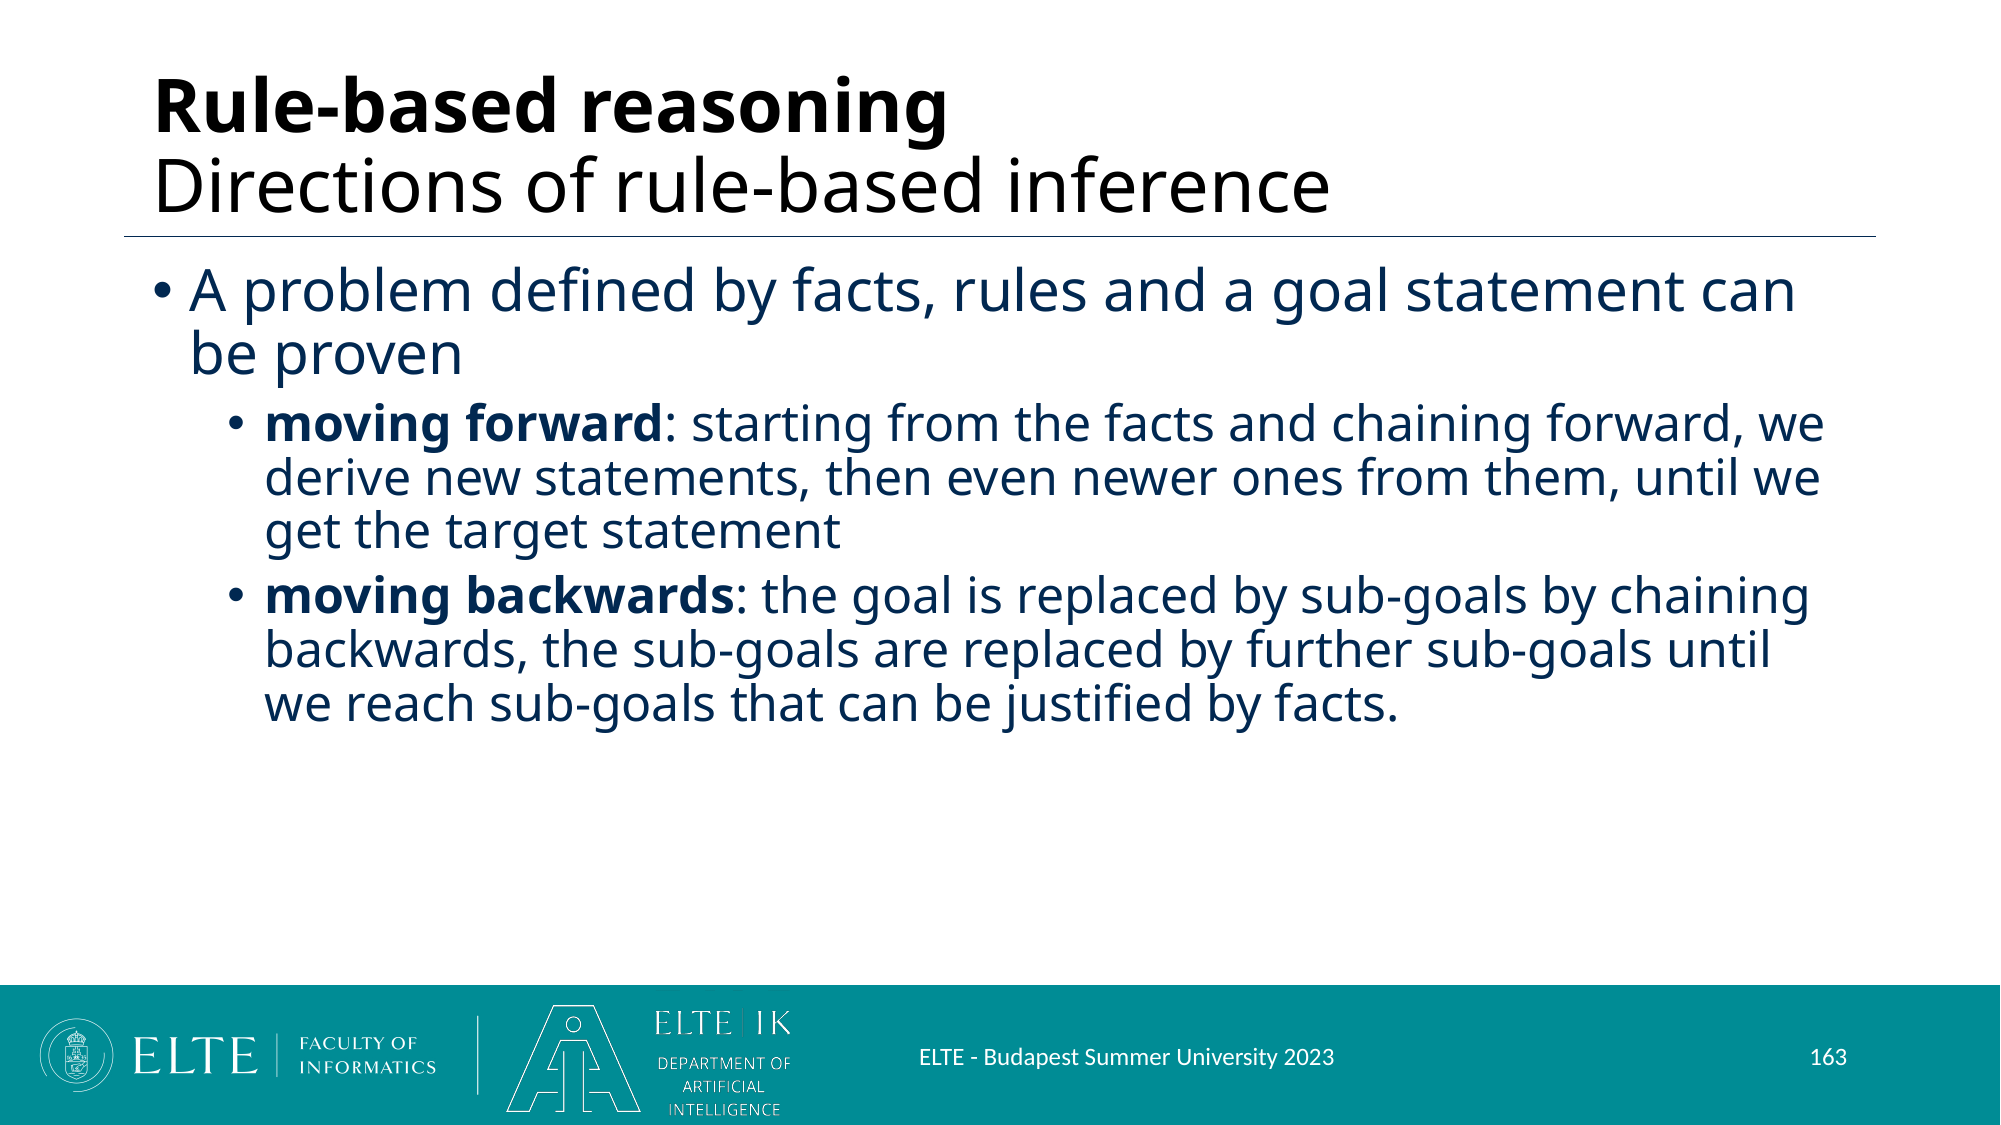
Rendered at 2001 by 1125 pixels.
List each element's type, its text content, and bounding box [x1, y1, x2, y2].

footer ELTE - Budapest Summer University 2023 [790, 1025, 1465, 1085]
list A problem defined by facts, rules and a goal statement can be proven moving forward: starting from the facts and chaining forward, we derive new statements, then even newer ones from them, until we get the target statement moving backwards: the goal is replaced by sub-goals by chaining backwards, the sub-goals are replaced by further sub-goals until we reach sub-goals that can be justified by facts. [137, 254, 1863, 968]
picture [0, 985, 2000, 1125]
title Rule-based reasoning Directions of rule-based inference [137, 59, 1863, 237]
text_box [504, 990, 790, 1120]
slide_number 163 [1563, 1026, 1863, 1085]
